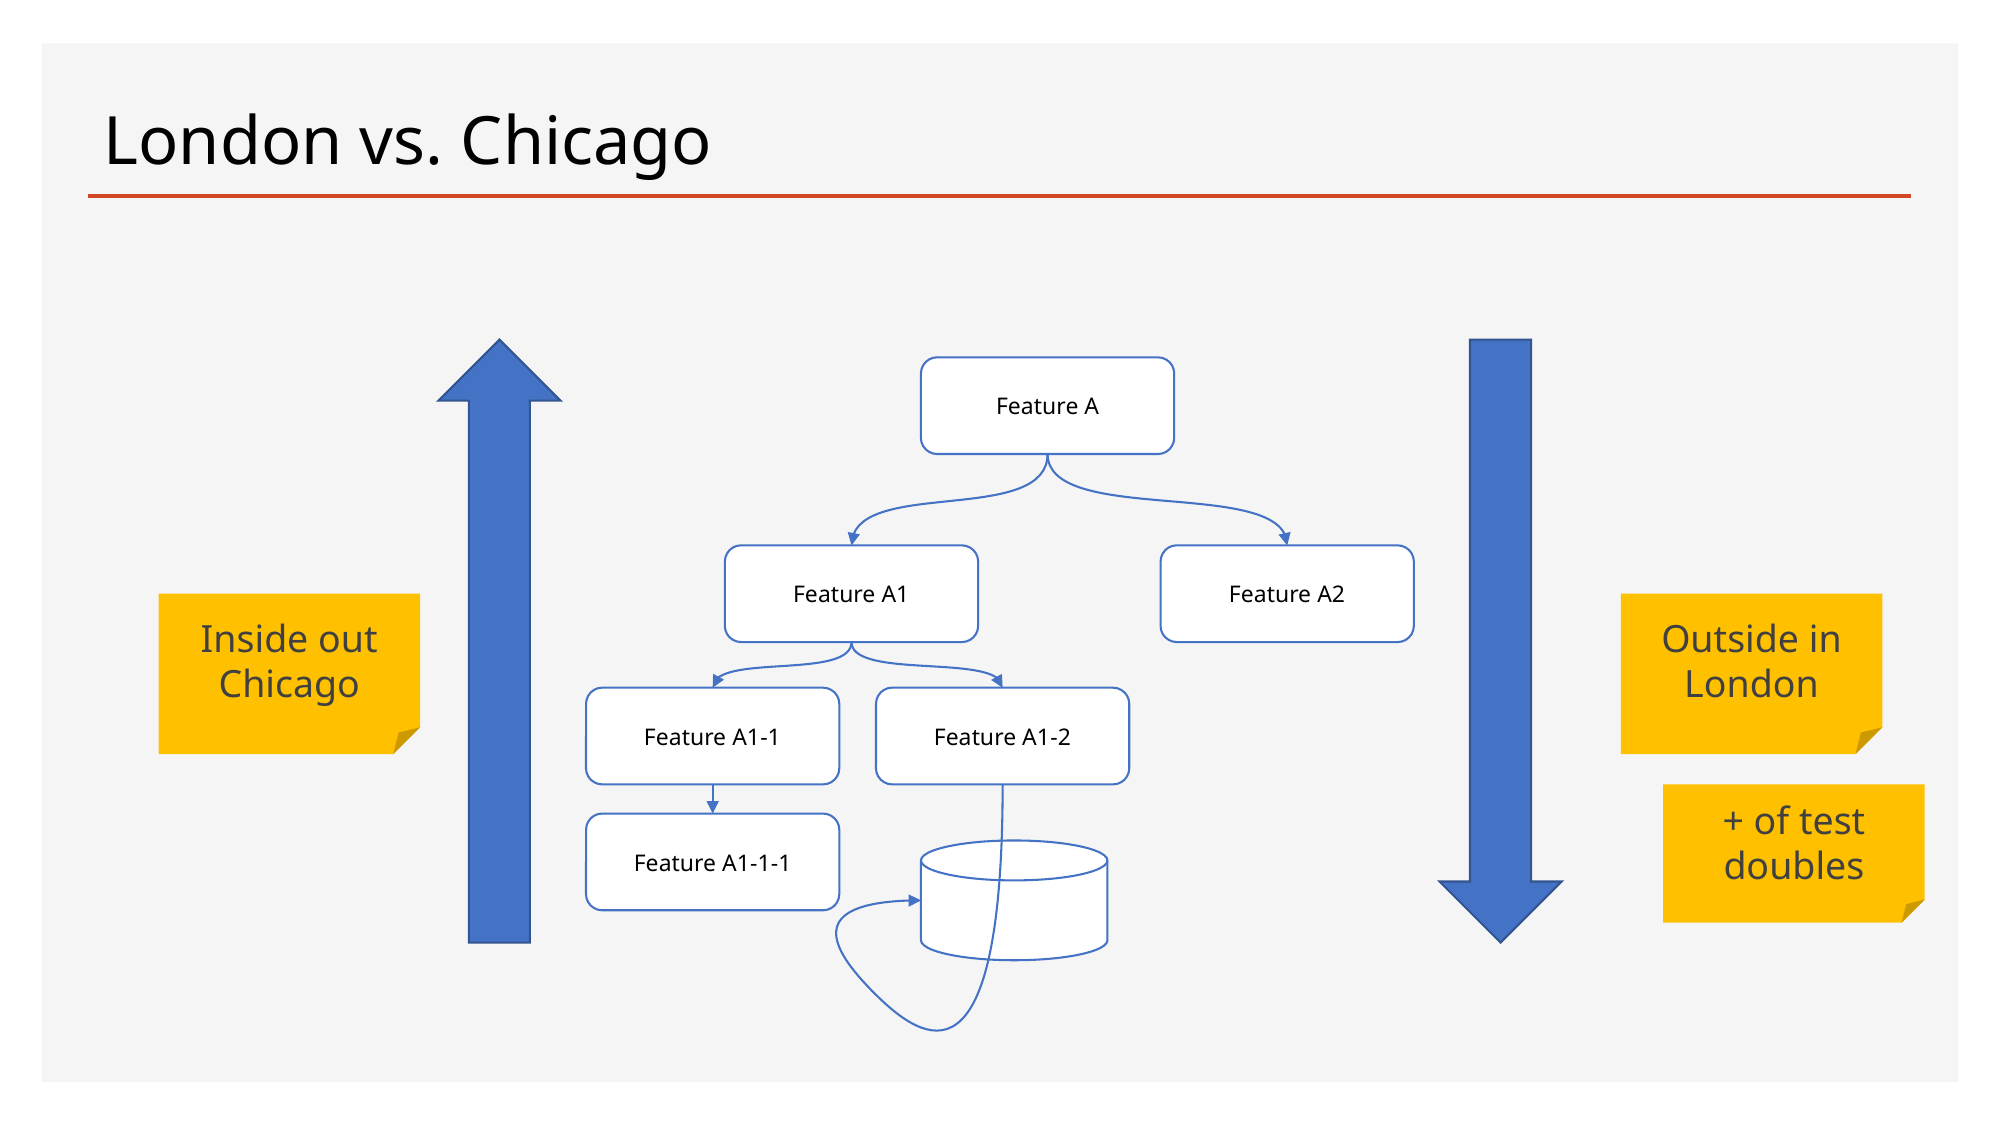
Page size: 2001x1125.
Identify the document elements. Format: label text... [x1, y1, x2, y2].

text_box [1437, 338, 1565, 944]
text_box Inside out Chicago [158, 593, 421, 755]
title London vs. Chicago [88, 59, 1912, 187]
text_box Outside in London [1620, 593, 1883, 755]
text_box + of test doubles [1663, 784, 1925, 923]
text_box [435, 338, 563, 944]
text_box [586, 357, 1414, 961]
